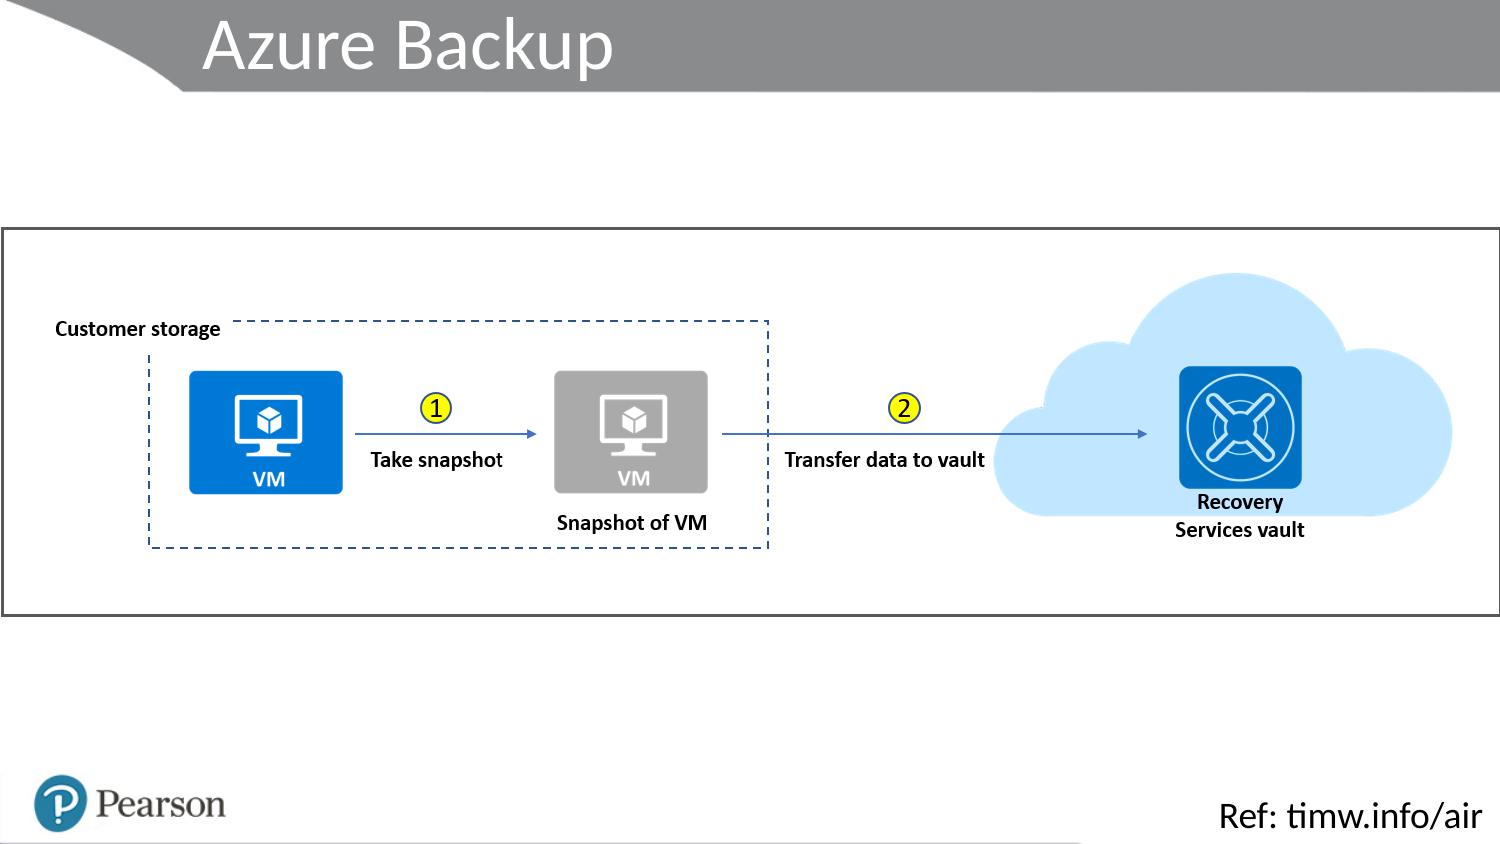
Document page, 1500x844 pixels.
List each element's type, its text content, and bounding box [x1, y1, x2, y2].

title Azure Backup [187, 0, 1426, 79]
text_box Ref: timw.info/air [1203, 784, 1499, 844]
picture [0, 0, 1500, 844]
